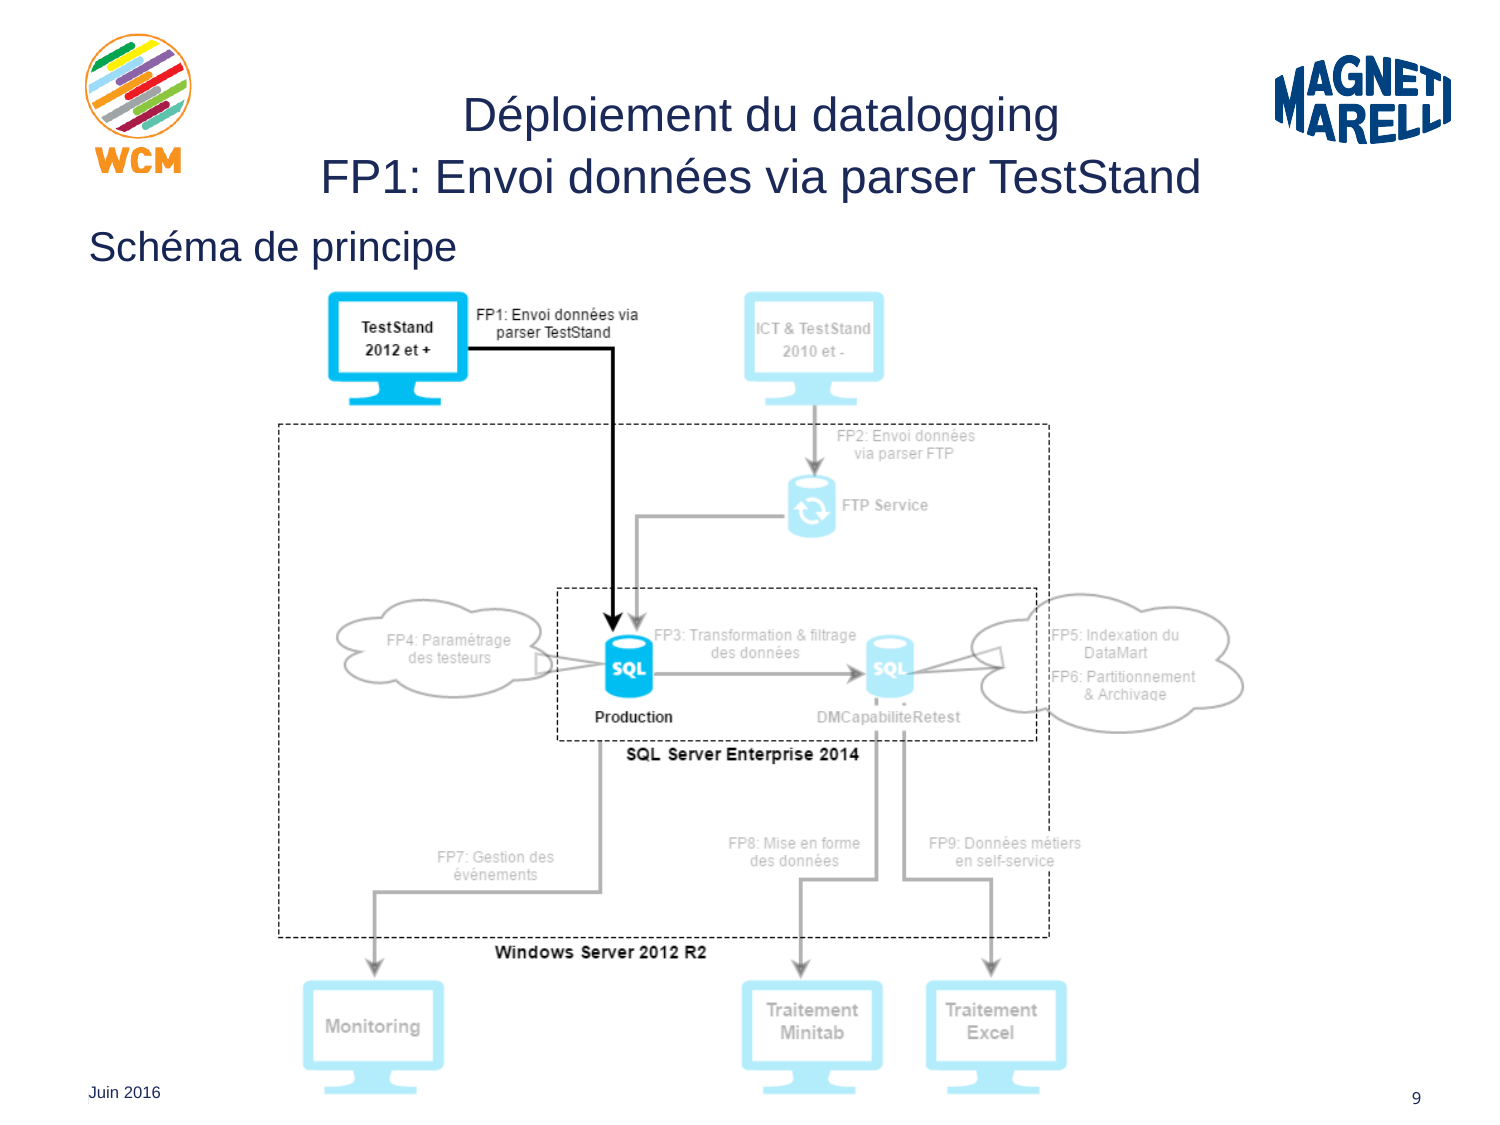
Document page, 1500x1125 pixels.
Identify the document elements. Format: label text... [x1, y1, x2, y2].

slide_number 9 [1396, 1079, 1463, 1118]
picture [53, 31, 231, 173]
title Déploiement du datalogging FP1: Envoi données via parser TestStand [289, 78, 1235, 220]
picture [1275, 11, 1451, 188]
list Schéma de principe [88, 219, 1438, 1013]
picture [277, 290, 1259, 1097]
footer Juin 2016 [88, 1082, 183, 1115]
